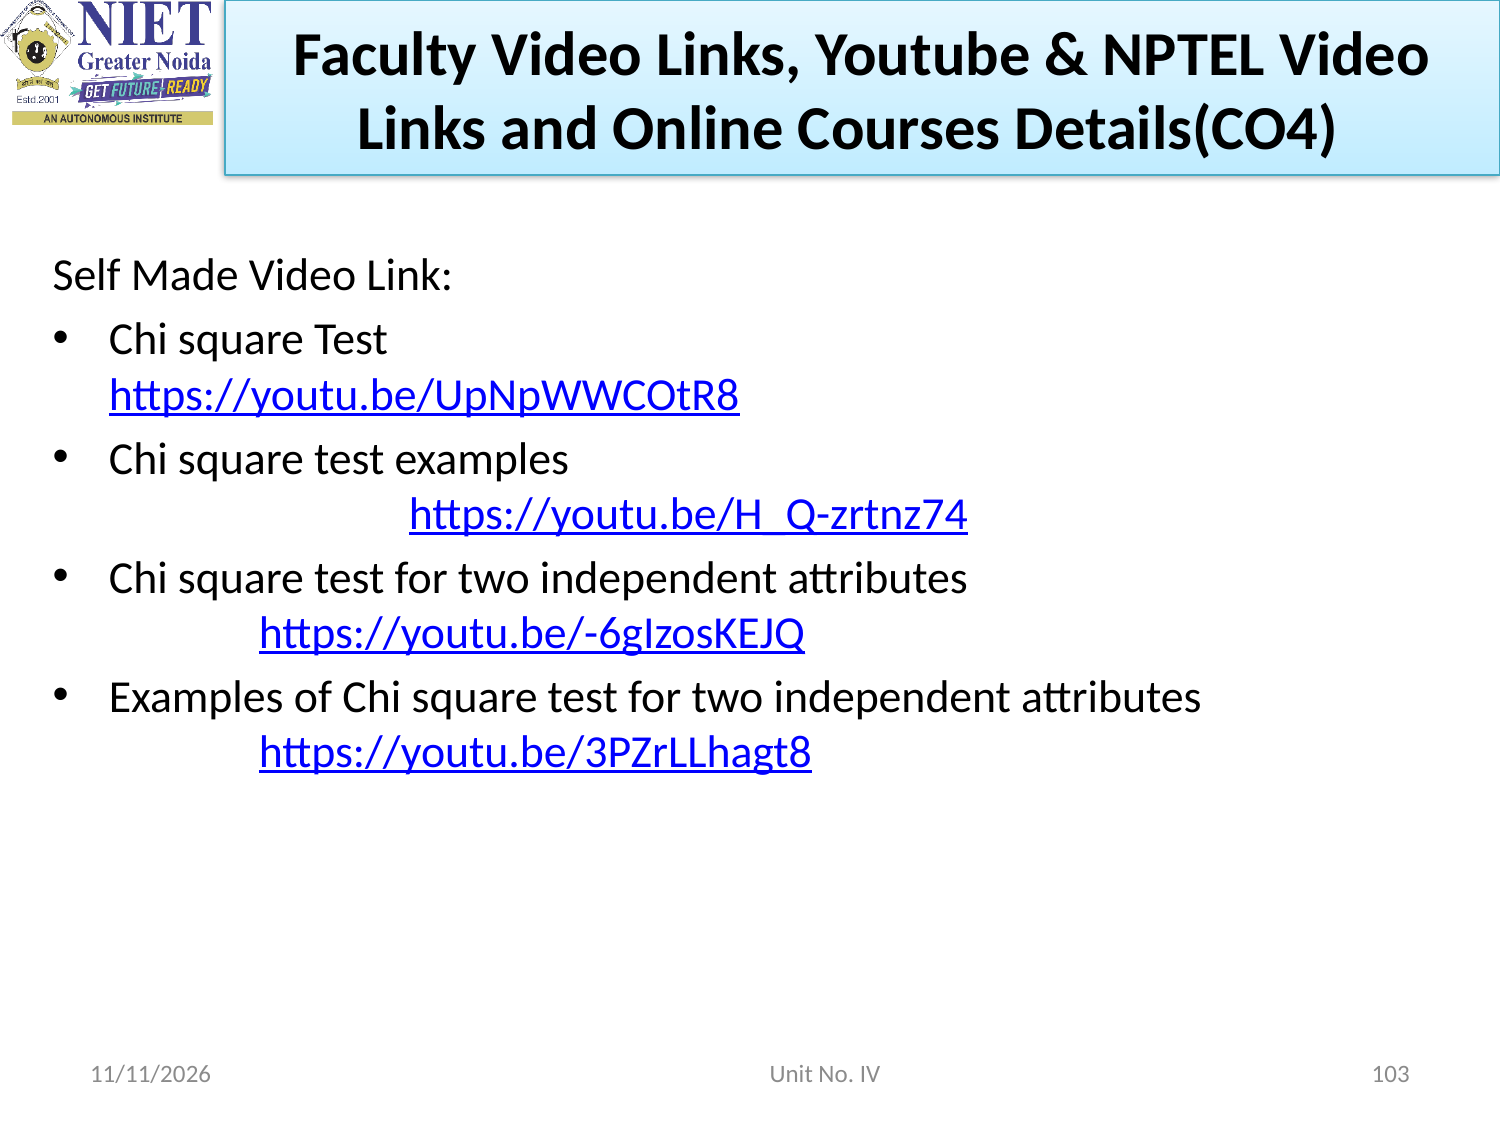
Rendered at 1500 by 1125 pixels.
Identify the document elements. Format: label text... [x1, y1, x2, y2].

slide_number 103 [1074, 1042, 1425, 1103]
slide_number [75, 1042, 412, 1103]
footer Unit No. IV [412, 1042, 1074, 1103]
list Self Made Video Link: Chi square Test https://youtu.be/UpNpWWCOtR8 Chi square test examples https://youtu.be/H_Q-zrtnz74 Chi square test for two independent attributes https://youtu.be/-6gIzosKEJQ Examples of Chi square test for two independent attributes https://youtu.be/3PZrLLhagt8 [37, 237, 1438, 988]
text_box Faculty Video Links, Youtube & NPTEL Video Links and Online Courses Details(CO4) [224, 0, 1500, 176]
picture [0, 0, 213, 125]
